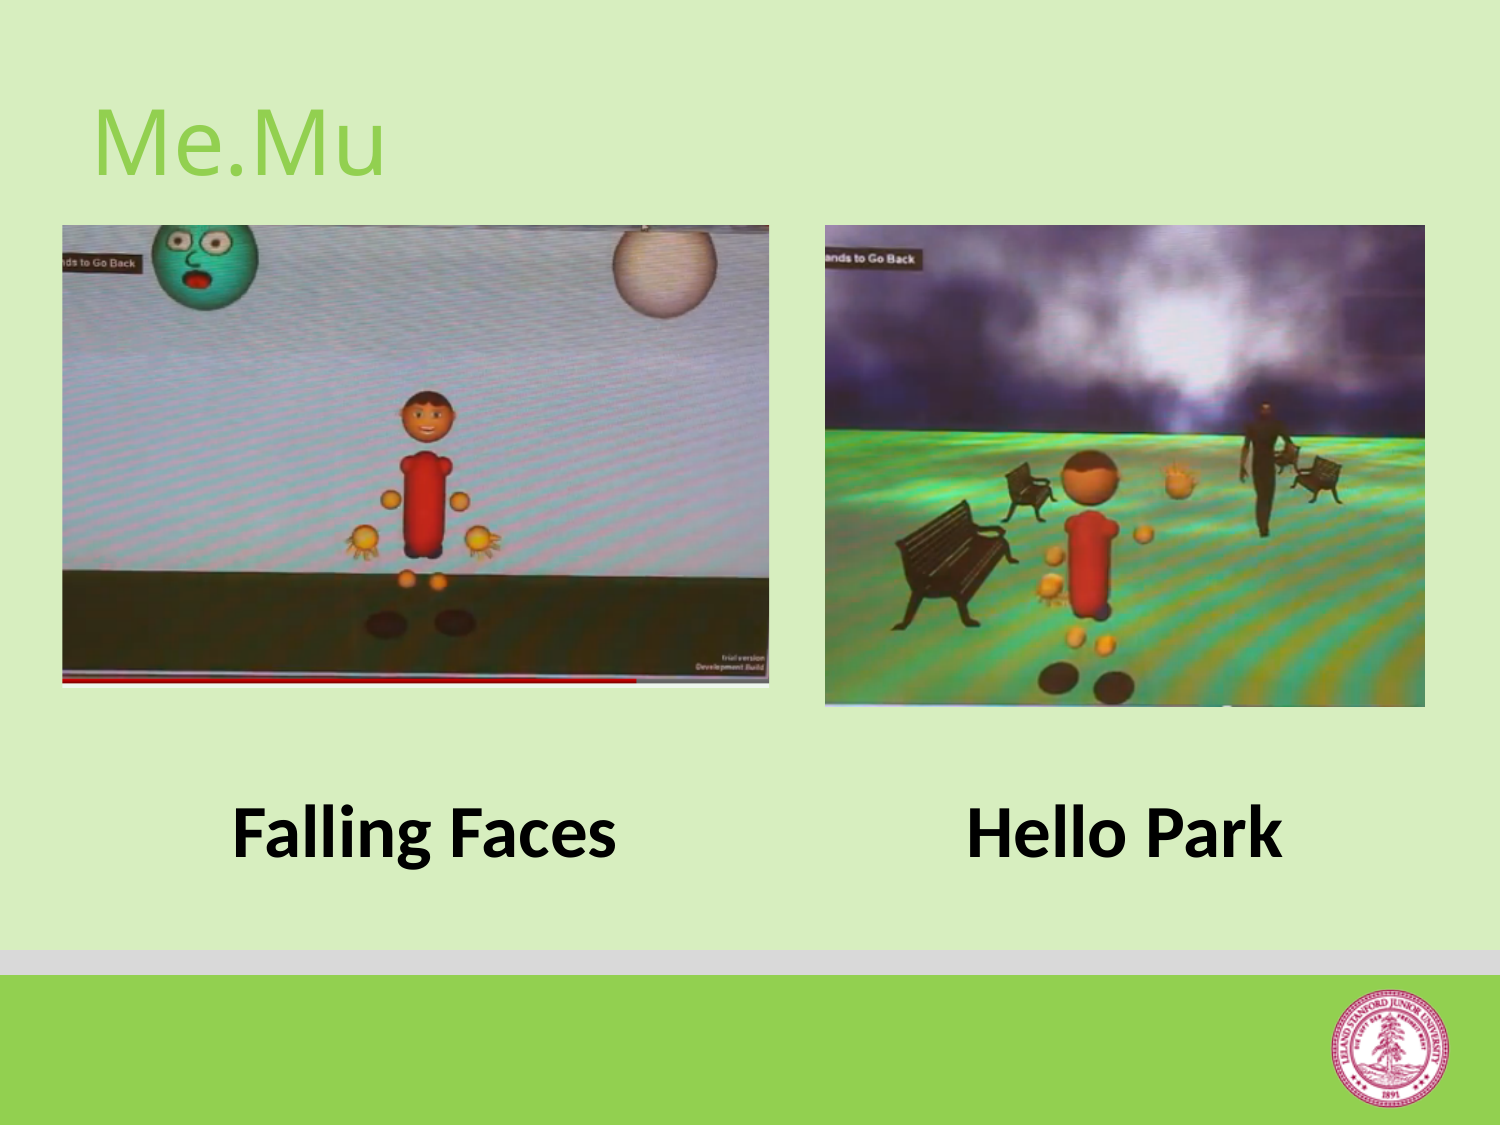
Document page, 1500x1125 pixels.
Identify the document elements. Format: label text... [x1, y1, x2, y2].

text_box Hello Park [837, 774, 1413, 880]
picture [824, 224, 1426, 707]
text_box Falling Faces [137, 774, 713, 880]
picture [62, 224, 770, 688]
text_box [0, 948, 1500, 977]
picture [1325, 987, 1463, 1113]
title Me.Mu [75, 45, 1500, 233]
